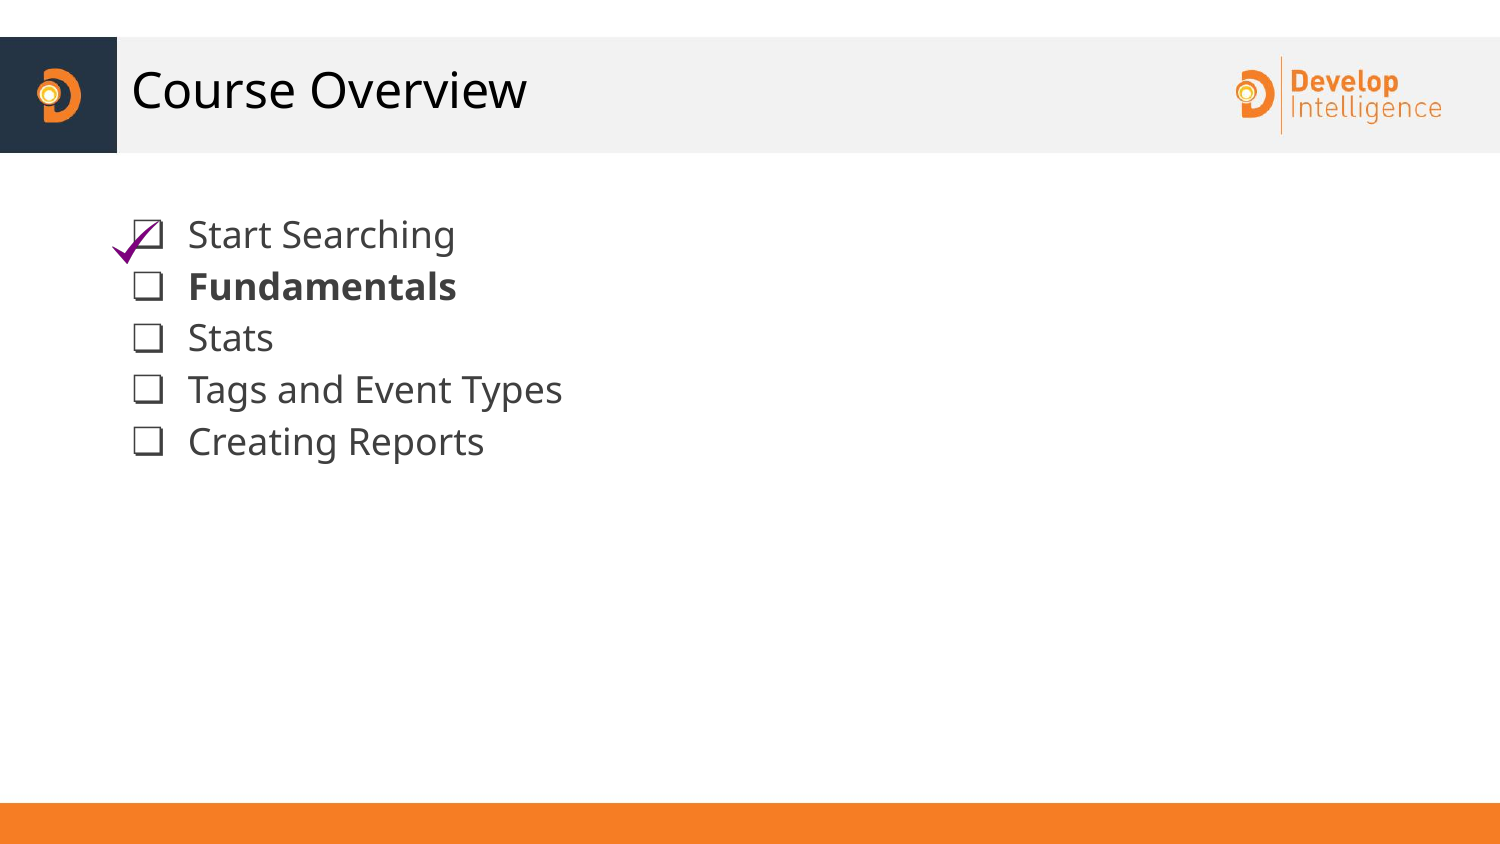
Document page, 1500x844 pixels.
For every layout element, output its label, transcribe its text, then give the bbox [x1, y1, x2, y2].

title Course Overview [119, 36, 1112, 149]
picture [0, 0, 1500, 844]
list Start Searching Fundamentals Stats Tags and Event Types Creating Reports [101, 198, 1396, 762]
